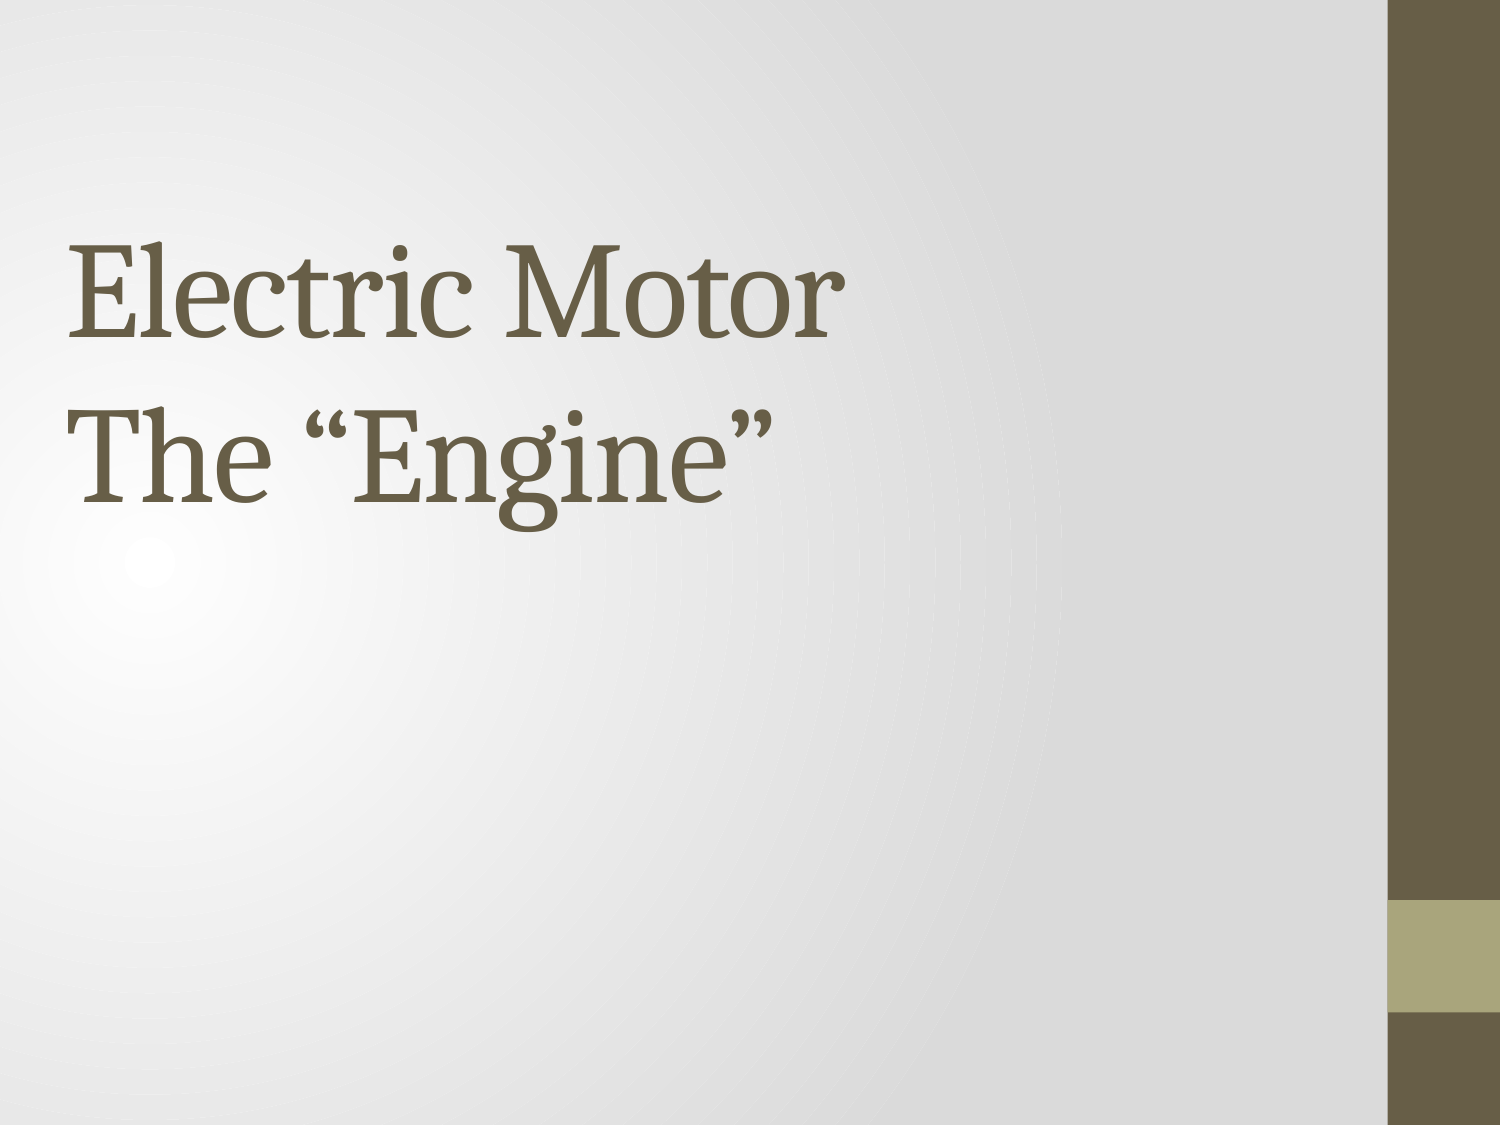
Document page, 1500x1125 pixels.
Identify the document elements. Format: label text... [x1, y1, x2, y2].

title Electric Motor The “Engine” [50, 399, 1288, 538]
